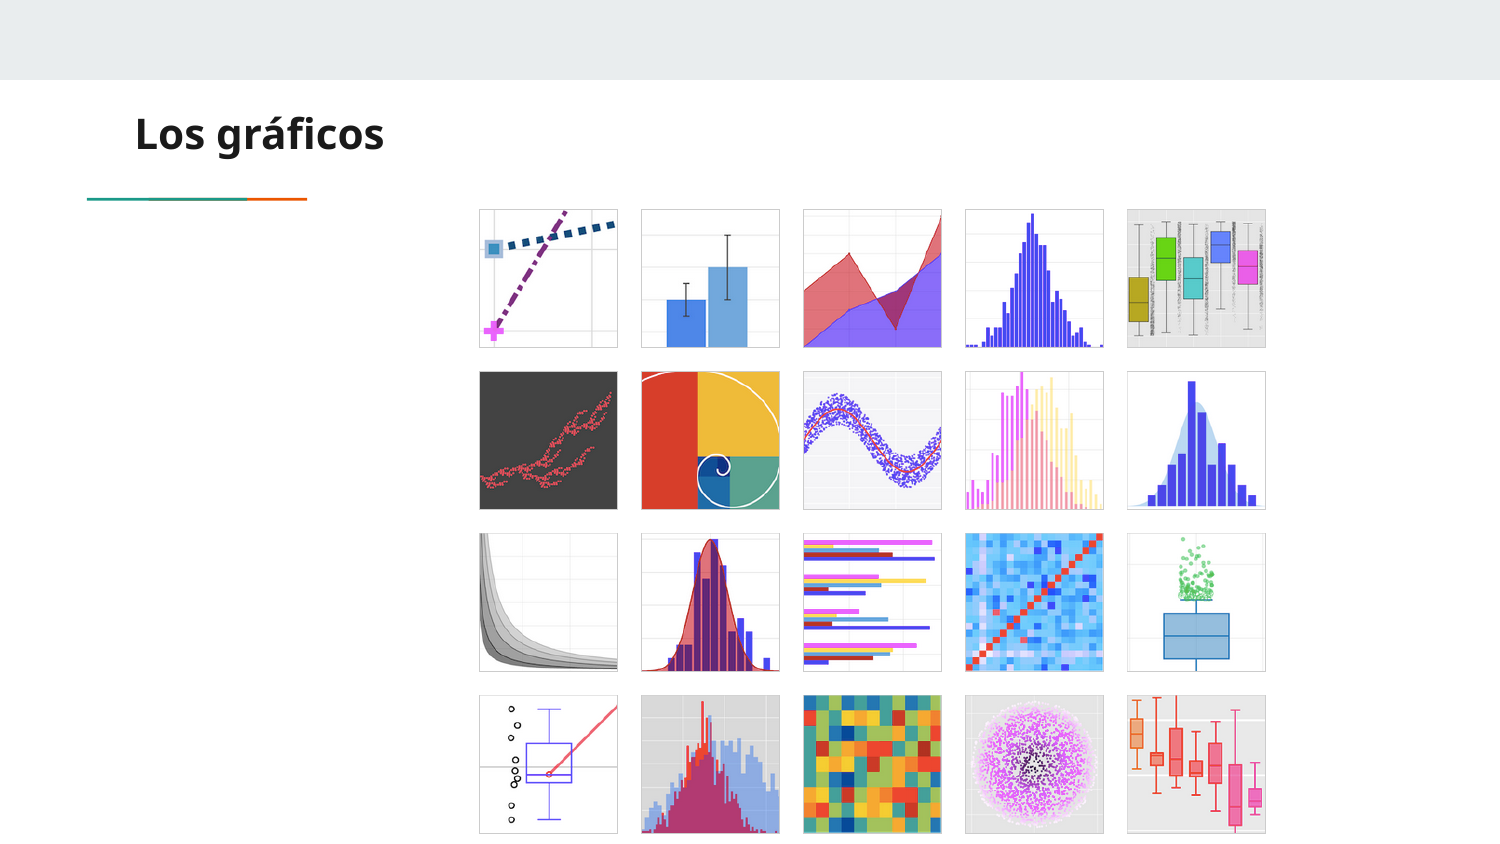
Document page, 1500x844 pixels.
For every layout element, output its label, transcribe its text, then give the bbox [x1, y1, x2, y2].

title Los gráficos [119, 89, 1381, 178]
picture [468, 197, 1275, 844]
